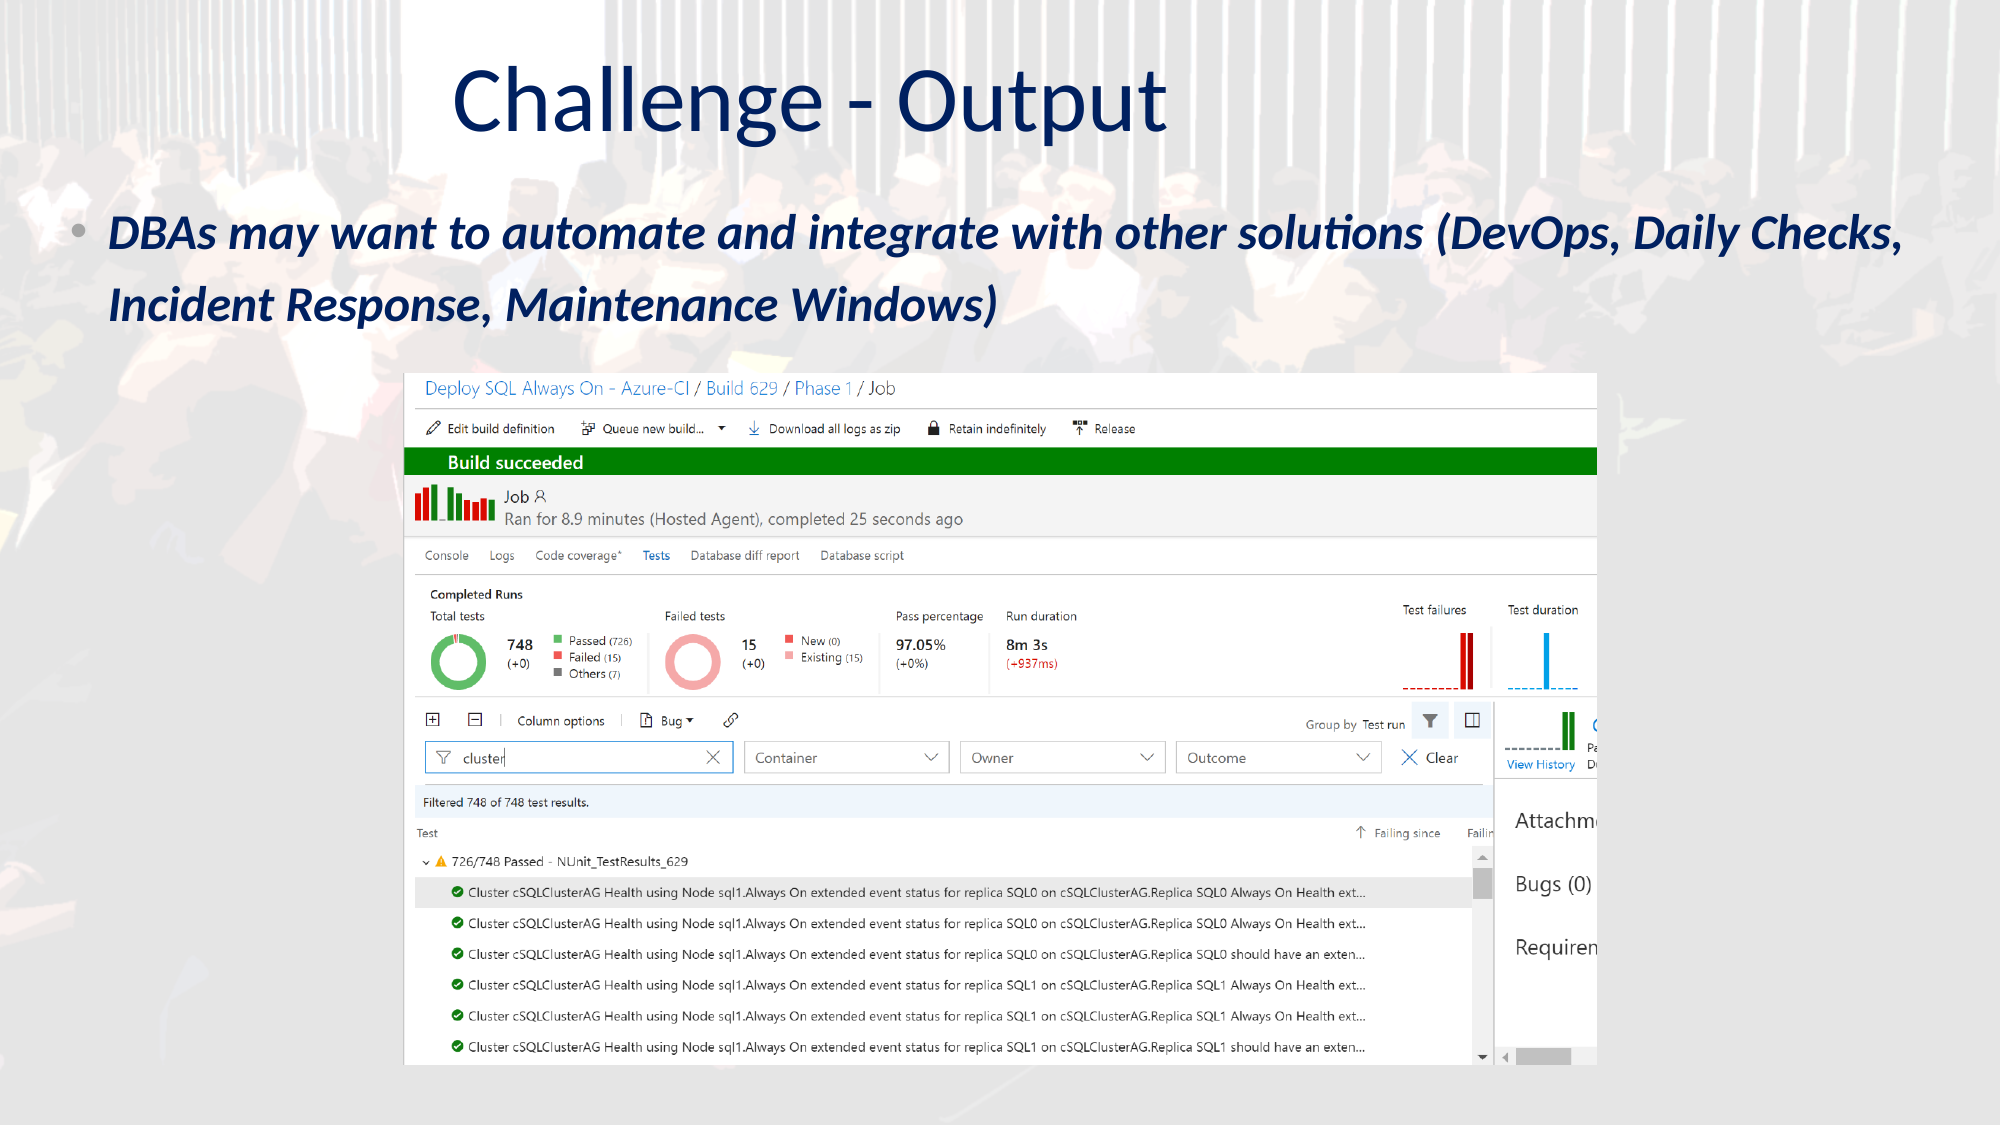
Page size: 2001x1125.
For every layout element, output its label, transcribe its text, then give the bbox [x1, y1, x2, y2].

title Challenge - Output [437, 42, 1563, 169]
list DBAs may want to automate and integrate with other solutions (DevOps, Daily Checks, Incident Response, Maintenance Windows) [55, 125, 1957, 729]
picture [403, 373, 1597, 1065]
